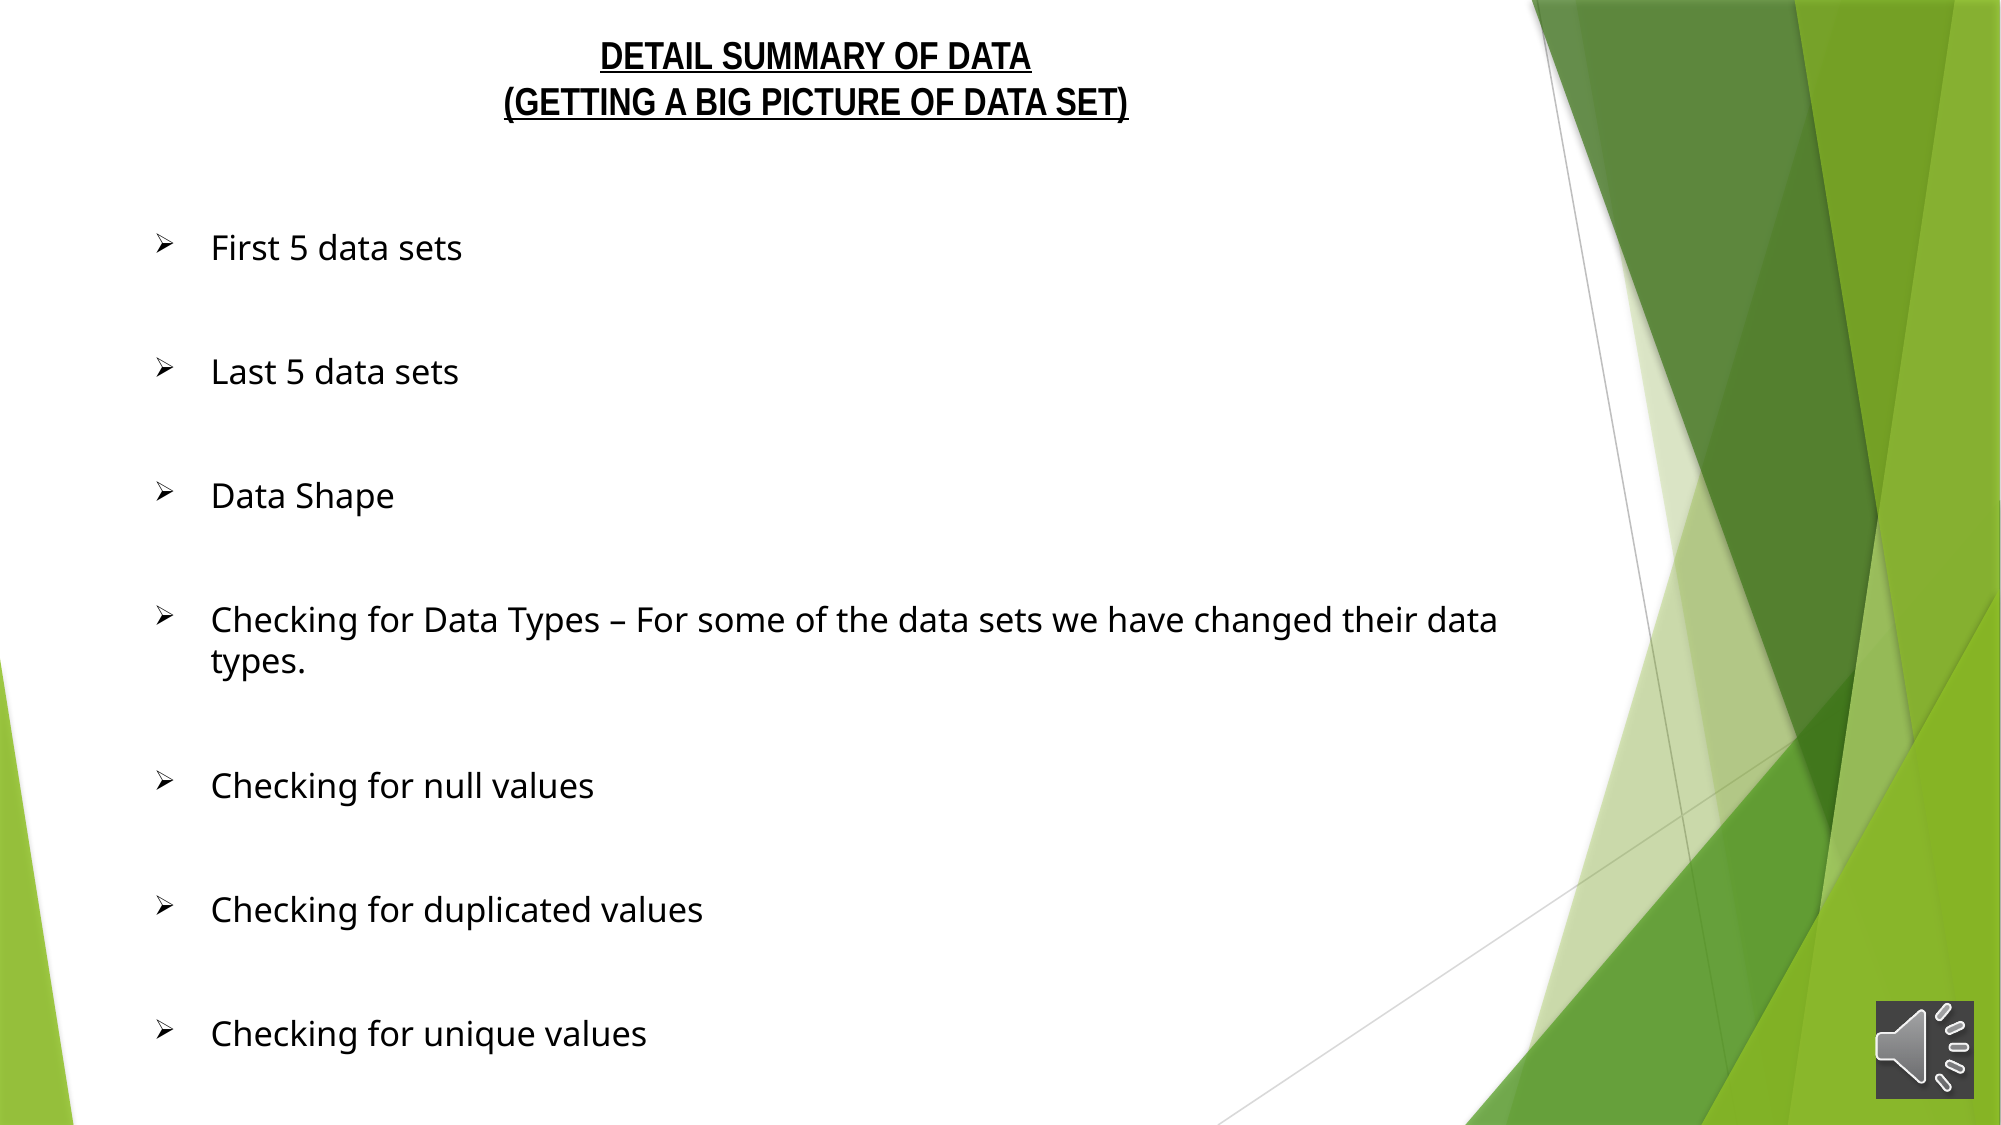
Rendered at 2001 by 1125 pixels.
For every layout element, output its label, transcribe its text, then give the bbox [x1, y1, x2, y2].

list First 5 data sets Last 5 data sets Data Shape Checking for Data Types – For some of the data sets we have changed their data types. Checking for null values Checking for duplicated values Checking for unique values [139, 218, 1550, 856]
title DETAIL SUMMARY OF DATA (GETTING A BIG PICTURE OF DATA SET) [111, 22, 1522, 181]
picture [1874, 999, 1976, 1101]
